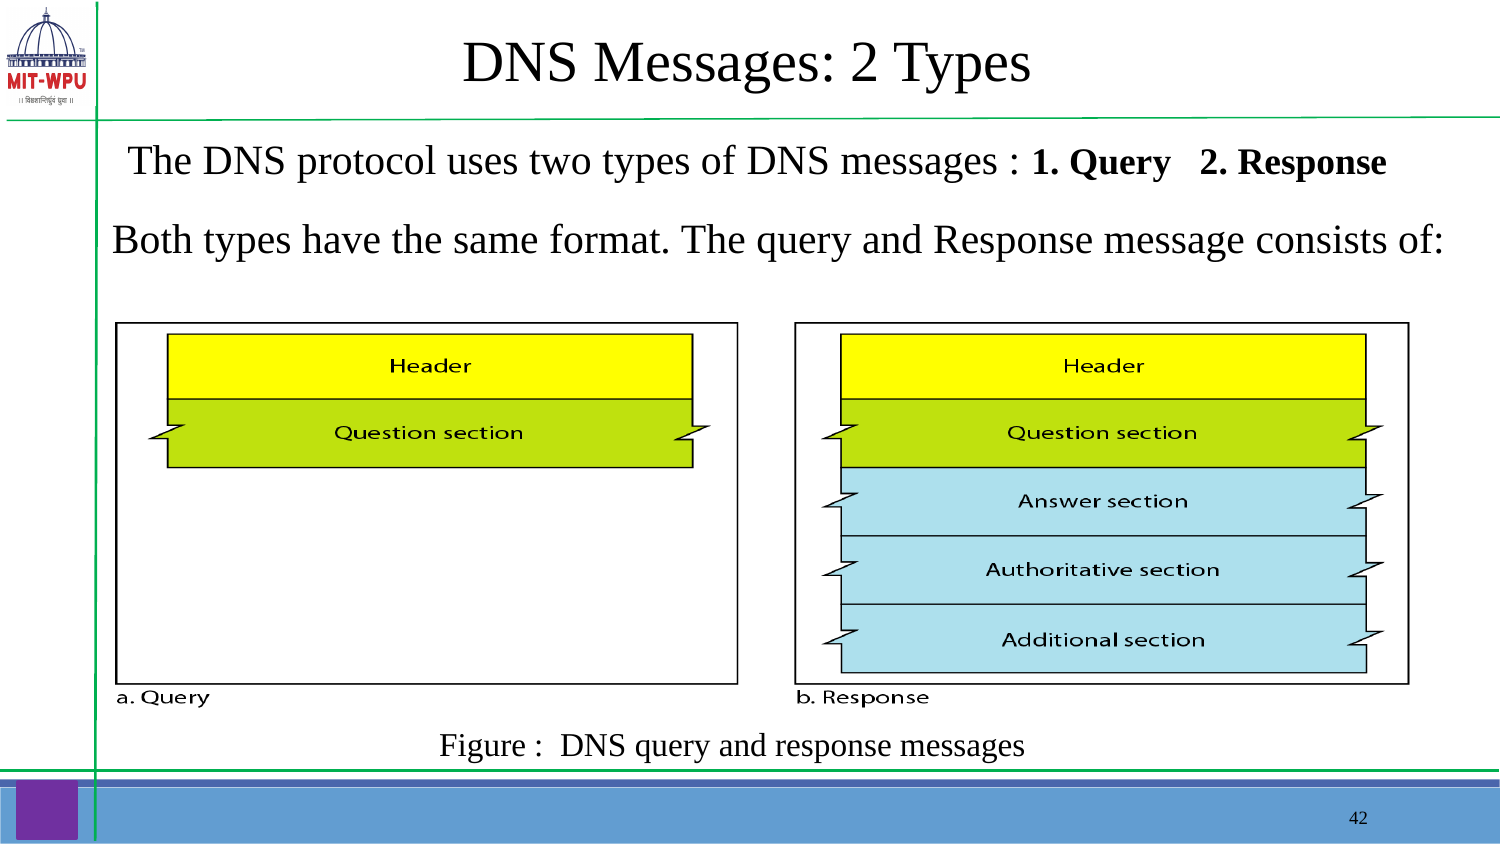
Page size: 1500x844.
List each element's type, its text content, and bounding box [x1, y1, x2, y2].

text_box Both types have the same format. The query and Response message consists of: [102, 204, 1471, 270]
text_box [102, 116, 1500, 121]
text_box Figure : DNS query and response messages [115, 780, 1350, 785]
text_box The DNS protocol uses two types of DNS messages : 1. Query 2. Response [115, 131, 1430, 189]
title DNS Messages: 2 Types [112, 12, 1350, 101]
picture [115, 321, 1410, 709]
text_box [94, 111, 98, 770]
slide_number ‹#› [1218, 794, 1380, 840]
picture [6, 7, 96, 106]
text_box [17, 782, 76, 839]
text_box Figure : DNS query and response messages [115, 717, 1350, 769]
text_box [94, 780, 98, 842]
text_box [6, 116, 89, 121]
